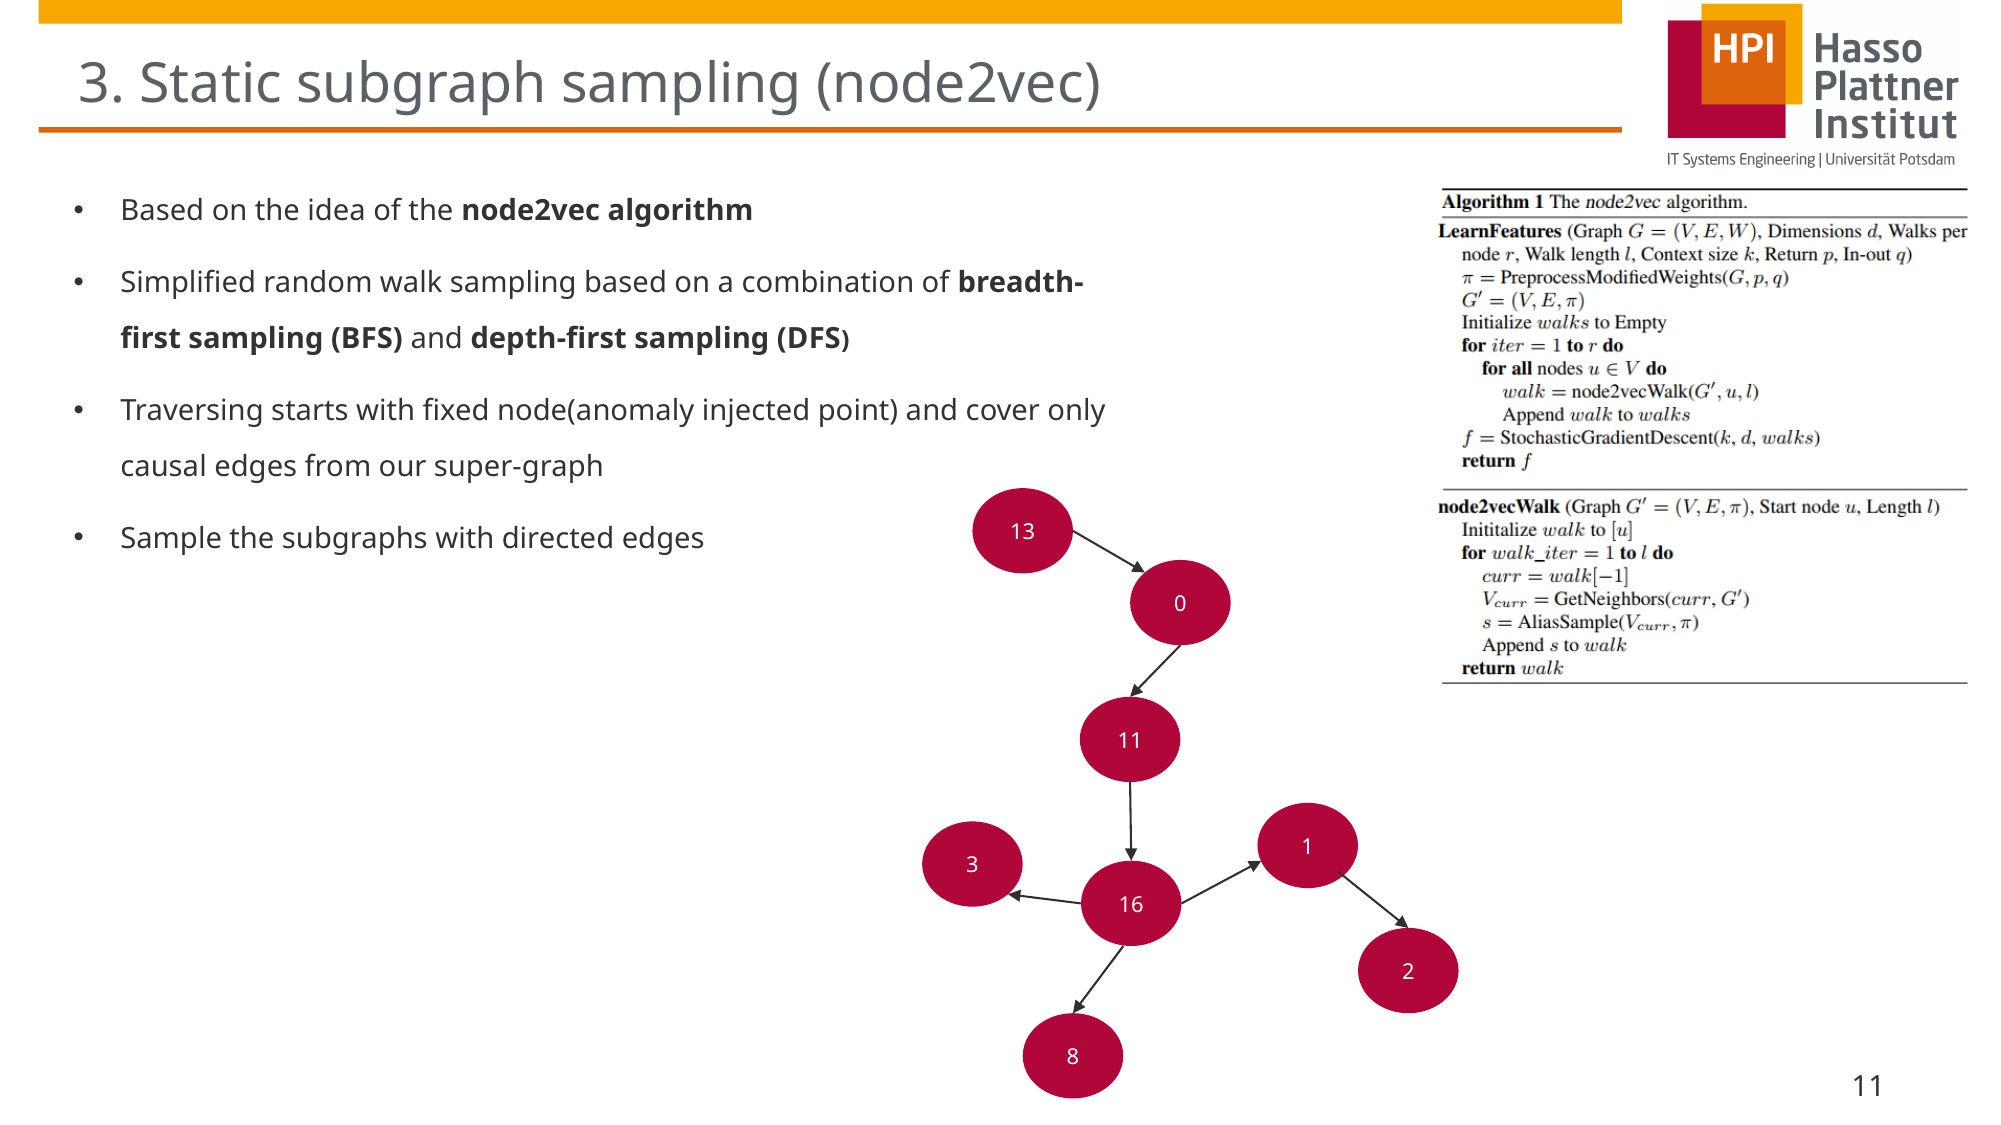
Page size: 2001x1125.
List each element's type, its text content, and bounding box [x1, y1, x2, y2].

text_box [1129, 645, 1181, 698]
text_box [1072, 945, 1124, 1014]
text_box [1181, 860, 1262, 904]
picture [1436, 186, 1979, 692]
title 3. Static subgraph sampling (node2vec) [78, 23, 1583, 147]
text_box Based on the idea of the node2vec algorithm Simplified random walk sampling based on a combination of breadth-first sampling (BFS) and depth-first sampling (DFS) Traversing starts with fixed node(anomaly injected point) and cover only causal edges from our super-graph Sample the subgraphs with directed edges [58, 163, 1131, 603]
text_box 8 [1020, 1011, 1126, 1101]
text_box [1007, 894, 1082, 904]
text_box 1 [1255, 800, 1361, 891]
text_box 13 [970, 486, 1075, 576]
text_box 16 [1079, 858, 1183, 949]
slide_number 11 [1834, 1064, 1961, 1107]
picture [1664, 0, 1965, 170]
text_box 0 [1128, 557, 1233, 648]
text_box 2 [1355, 926, 1461, 1016]
text_box 11 [1077, 695, 1183, 785]
text_box 3 [920, 819, 1025, 909]
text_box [1072, 530, 1145, 573]
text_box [1337, 871, 1409, 929]
